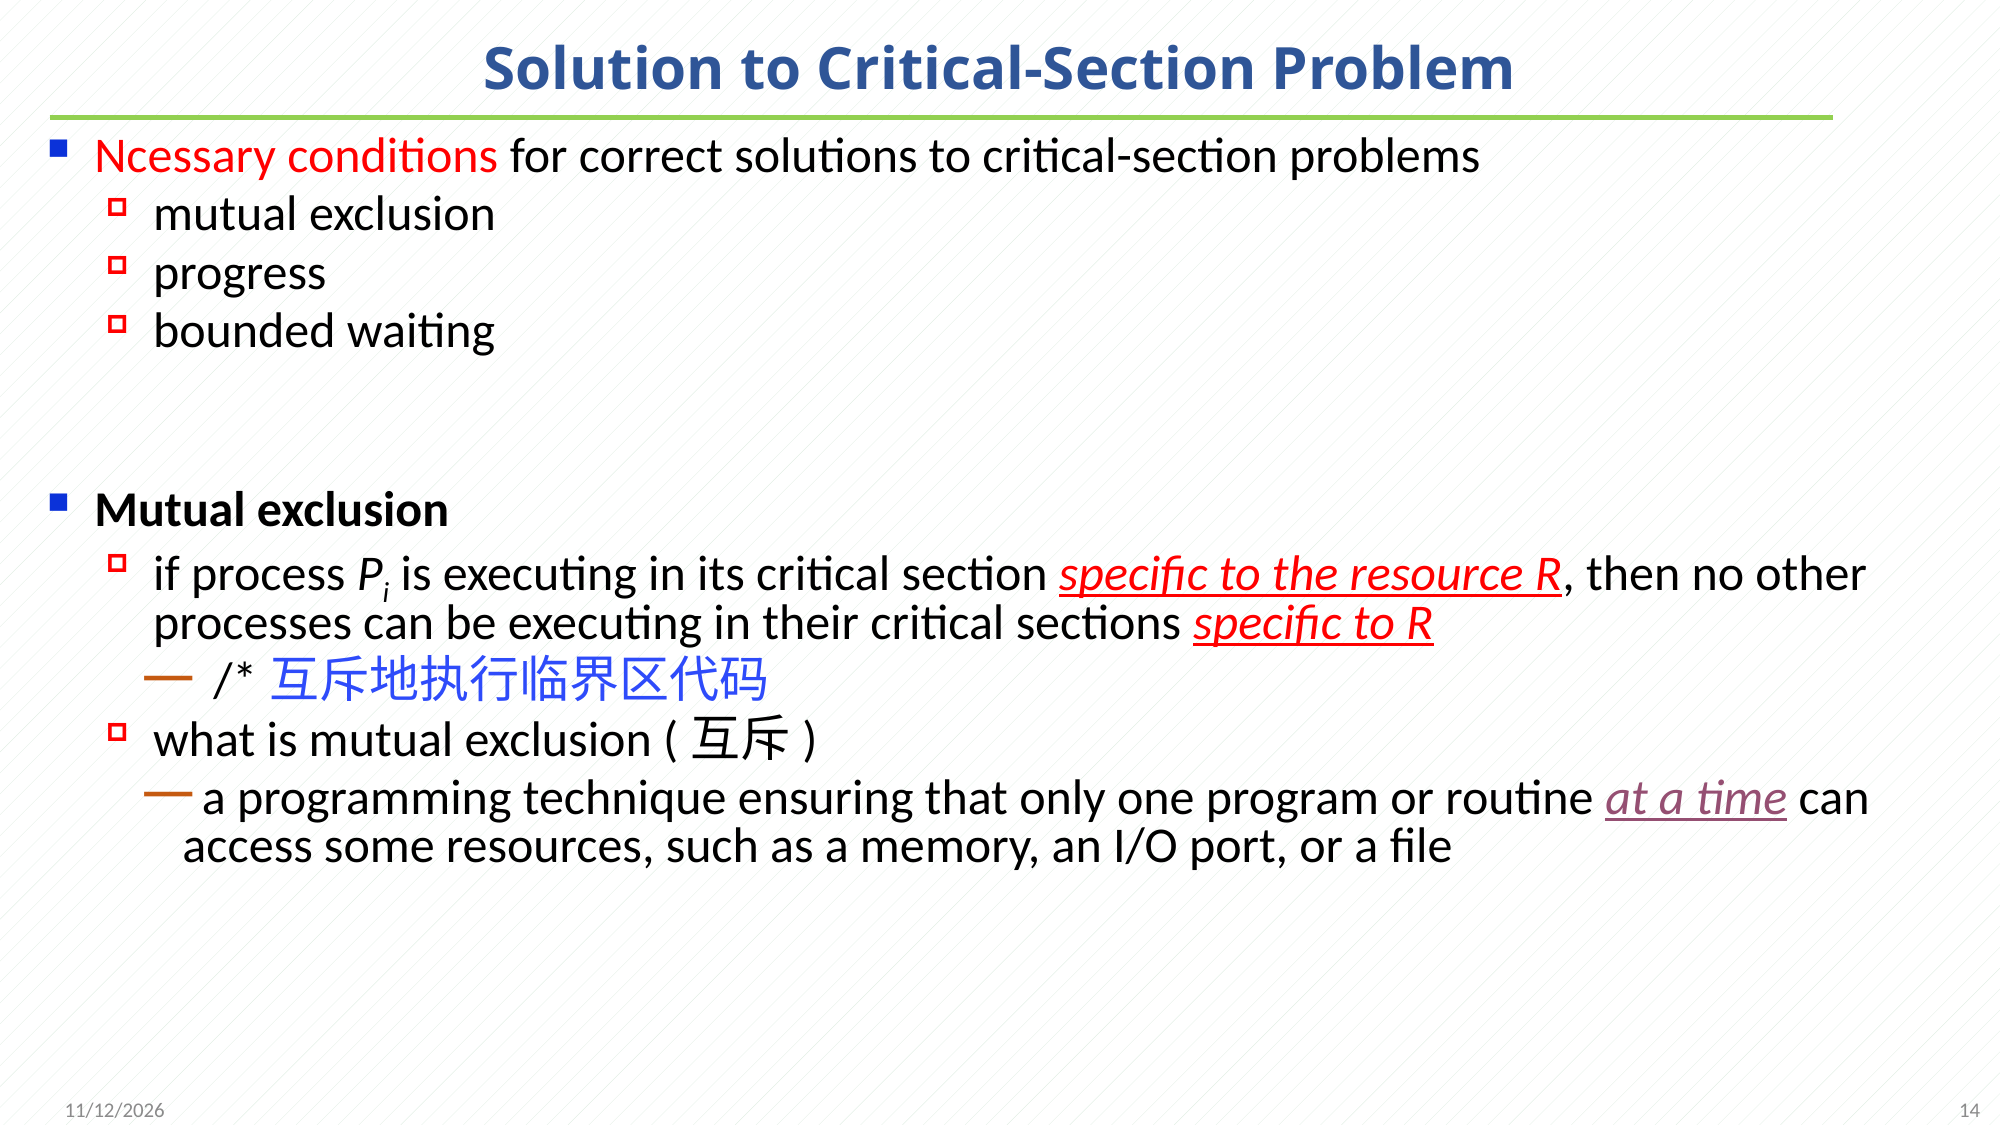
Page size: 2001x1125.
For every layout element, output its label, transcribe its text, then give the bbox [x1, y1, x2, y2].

slide_number 14 [1545, 1079, 1996, 1125]
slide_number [49, 1079, 500, 1125]
title Solution to Critical-Section Problem [50, 13, 1949, 126]
list Ncessary conditions for correct solutions to critical-section problems mutual exclusion progress bounded waiting Mutual exclusion if process Pi is executing in its critical section specific to the resource R, then no other processes can be executing in their critical sections specific to R /*互斥地执行临界区代码 what is mutual exclusion (互斥) a programming technique ensuring that only one program or routine at a time can access some resources, such as a memory, an I/O port, or a file [32, 126, 1974, 1081]
